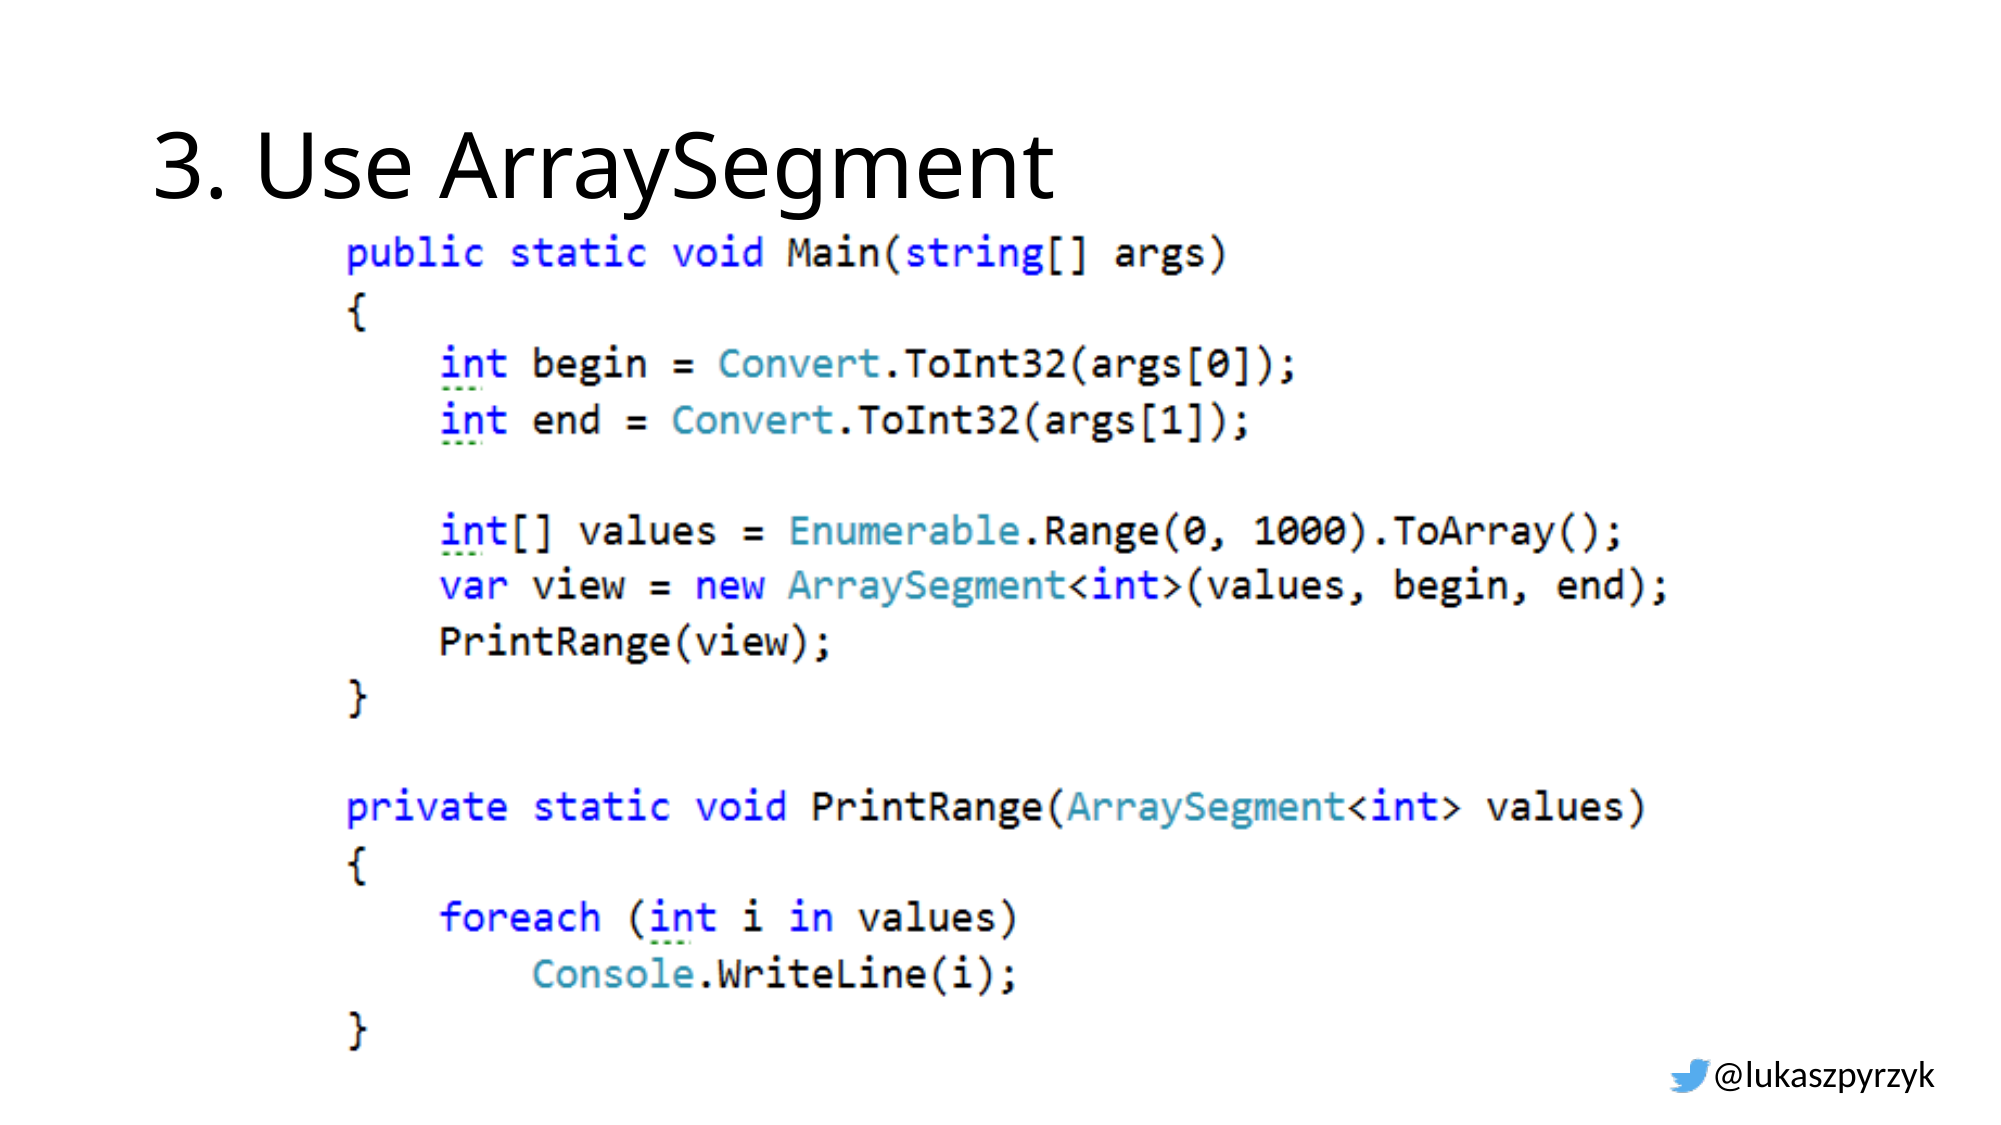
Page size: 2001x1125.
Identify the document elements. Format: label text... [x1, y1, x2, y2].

picture [340, 228, 1711, 1096]
title 3. Use ArraySegment [137, 59, 1863, 278]
text_box @lukaszpyrzyk [1697, 1042, 1970, 1102]
